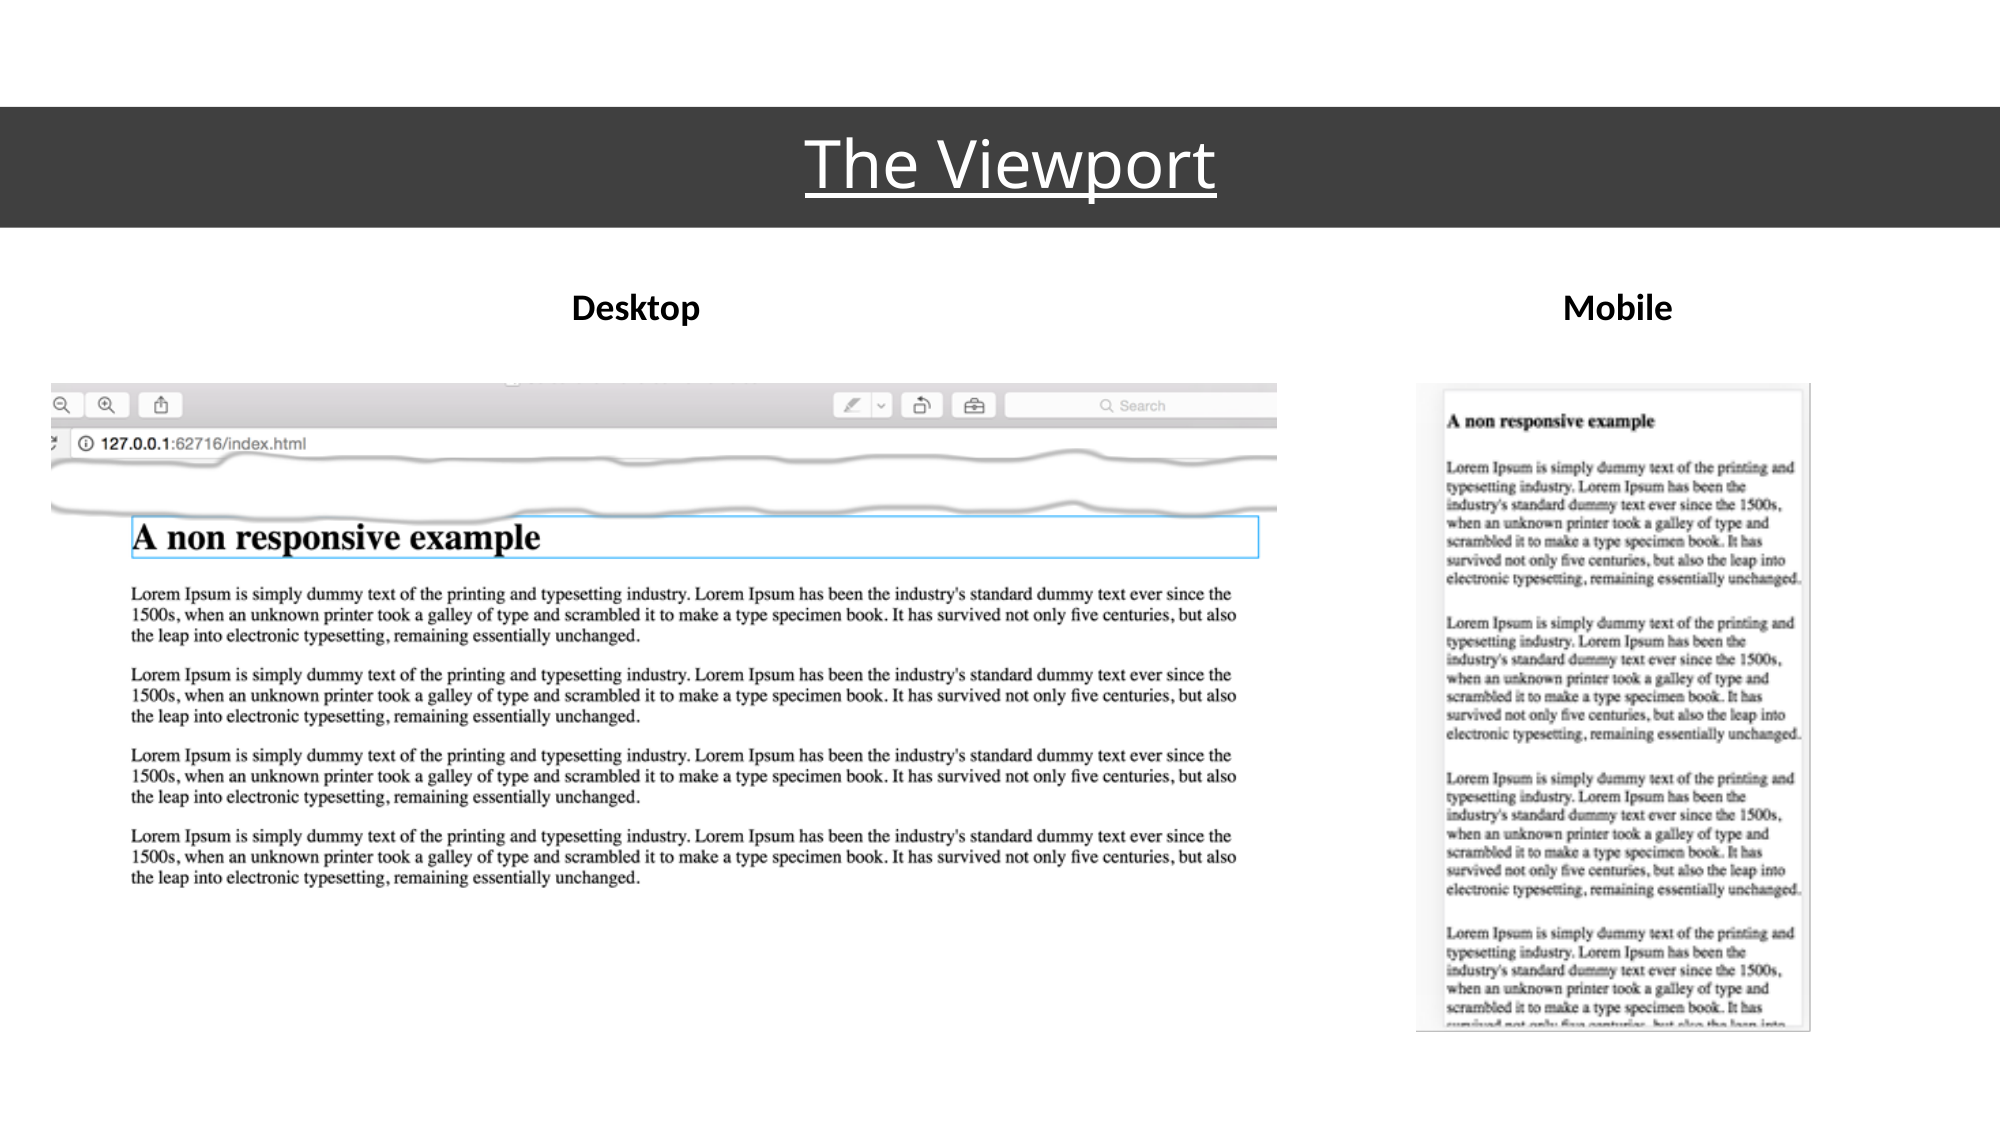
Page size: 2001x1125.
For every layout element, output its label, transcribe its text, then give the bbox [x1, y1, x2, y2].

picture [1415, 383, 1821, 1034]
text_box Desktop [150, 275, 1128, 335]
title The Viewport [91, 105, 1931, 228]
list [51, 383, 1277, 892]
text_box [0, 106, 2000, 229]
text_box Mobile [1128, 275, 2000, 335]
